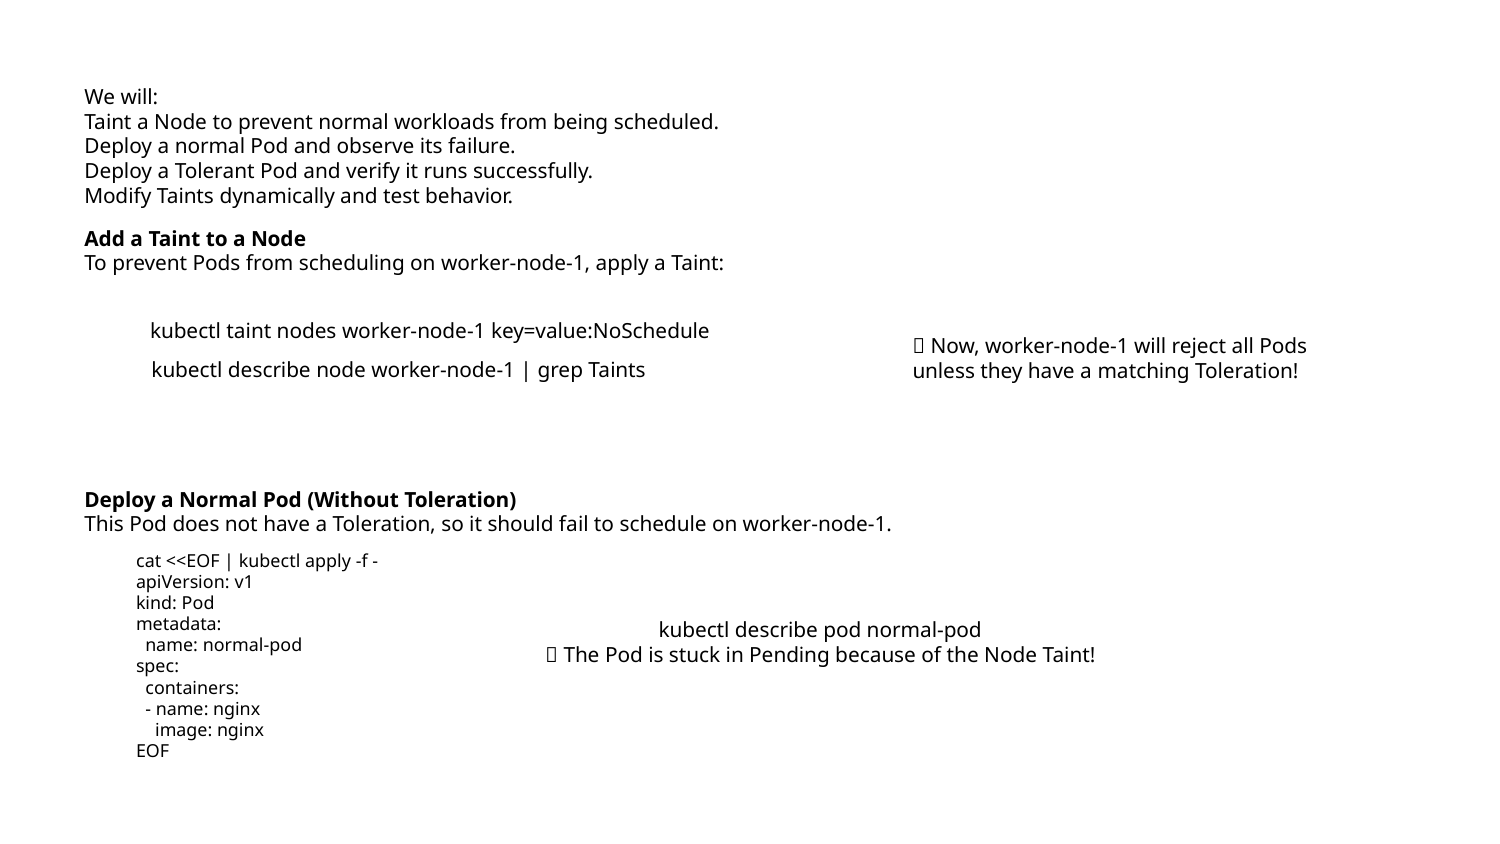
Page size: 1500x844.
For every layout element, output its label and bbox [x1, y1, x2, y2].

text_box [136, 549, 459, 761]
text_box [462, 616, 1179, 668]
text_box [84, 225, 1072, 275]
text_box [84, 84, 860, 208]
text_box [92, 317, 768, 343]
text_box [92, 356, 705, 382]
text_box [84, 486, 1135, 536]
text_box [912, 333, 1317, 383]
